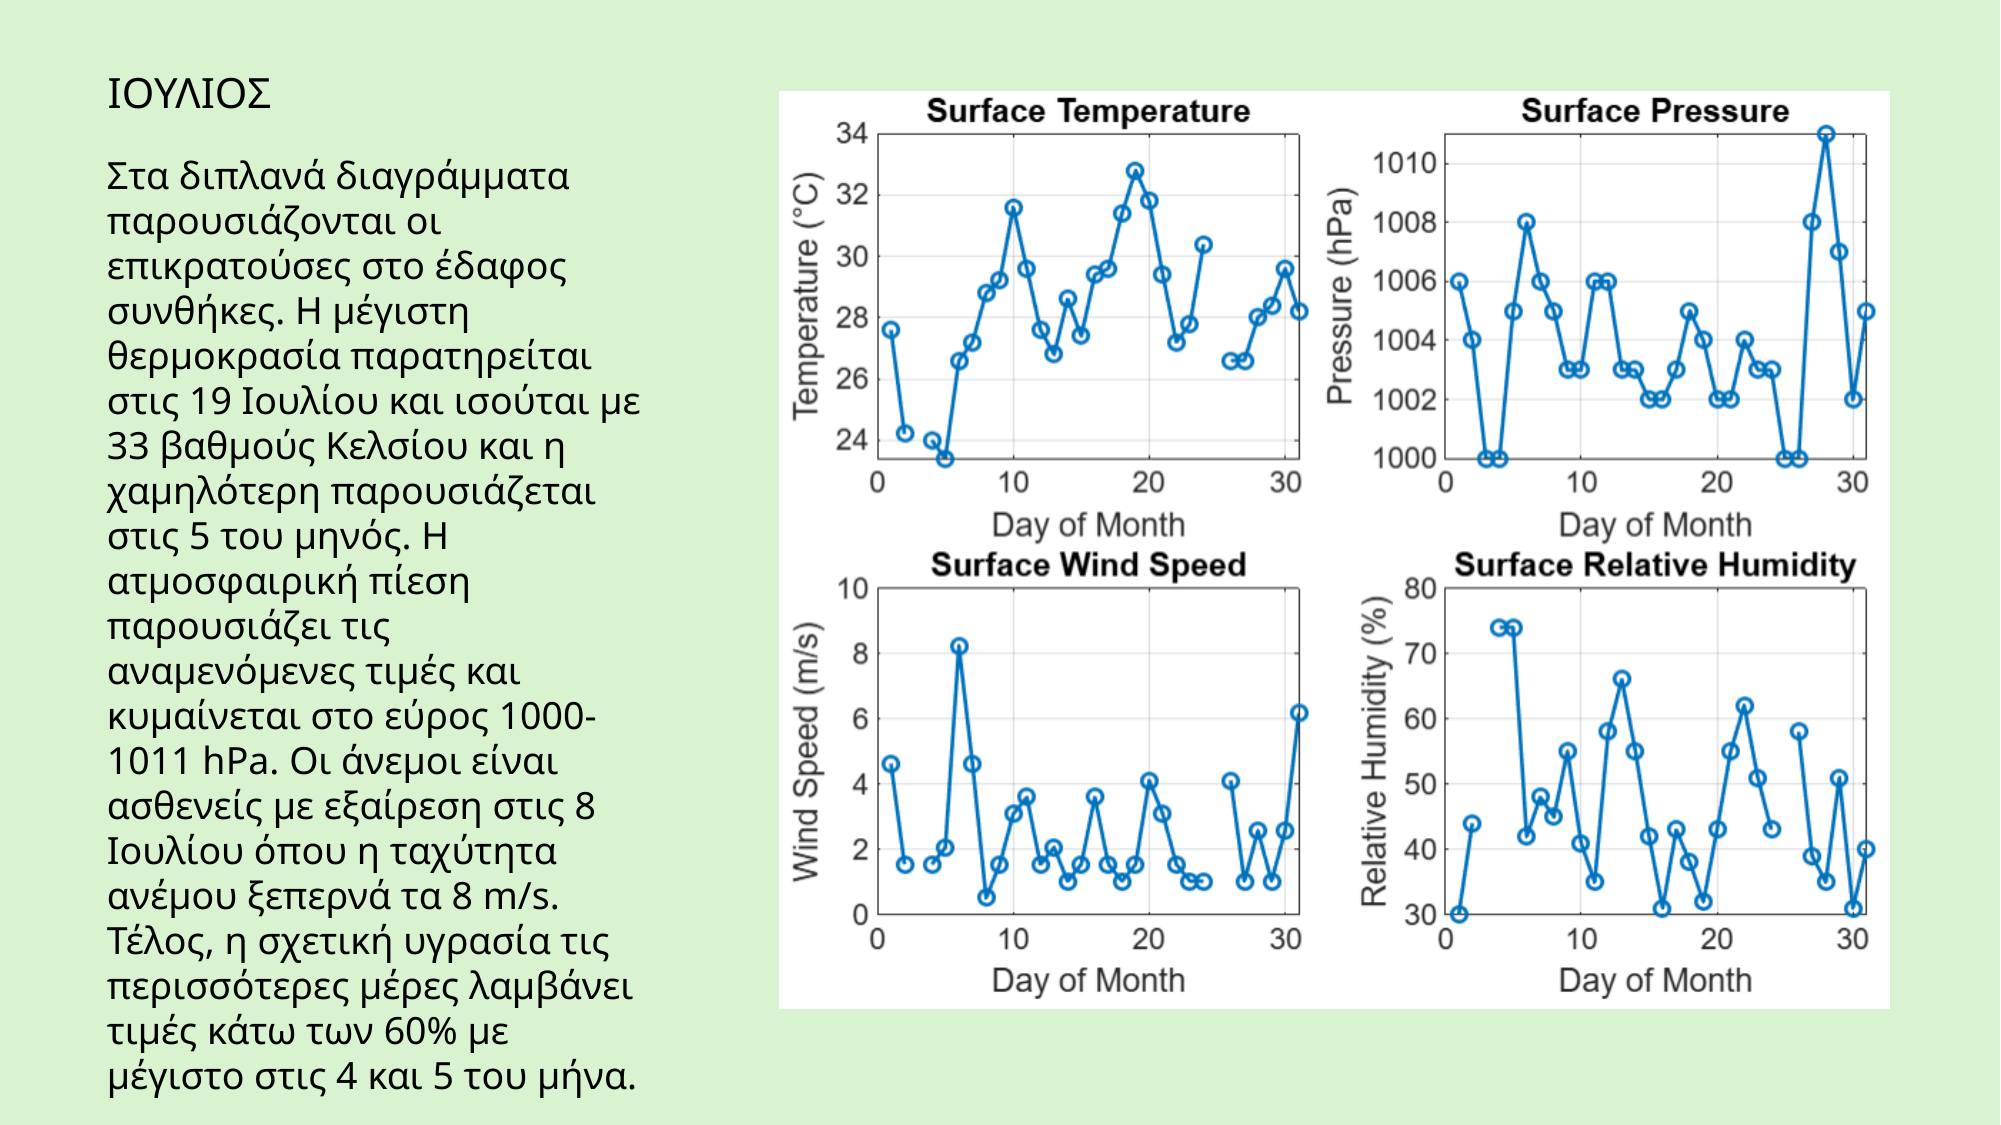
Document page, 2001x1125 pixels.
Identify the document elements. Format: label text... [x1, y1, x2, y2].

picture [779, 91, 1891, 1009]
text_box Στα διπλανά διαγράμματα παρουσιάζονται οι επικρατούσες στο έδαφος συνθήκες. Η μέγιστη θερμοκρασία παρατηρείται στις 19 Ιουλίου και ισούται με 33 βαθμούς Κελσίου και η χαμηλότερη παρουσιάζεται στις 5 του μηνός. Η ατμοσφαιρική πίεση παρουσιάζει τις αναμενόμενες τιμές και κυμαίνεται στο εύρος 1000-1011 hPa. Οι άνεμοι είναι ασθενείς με εξαίρεση στις 8 Ιουλίου όπου η ταχύτητα ανέμου ξεπερνά τα 8 m/s. Τέλος, η σχετική υγρασία τις περισσότερες μέρες λαμβάνει τιμές κάτω των 60% με μέγιστο στις 4 και 5 του μήνα. [91, 145, 658, 1105]
text_box ΙΟΥΛΙΟΣ [92, 59, 781, 125]
